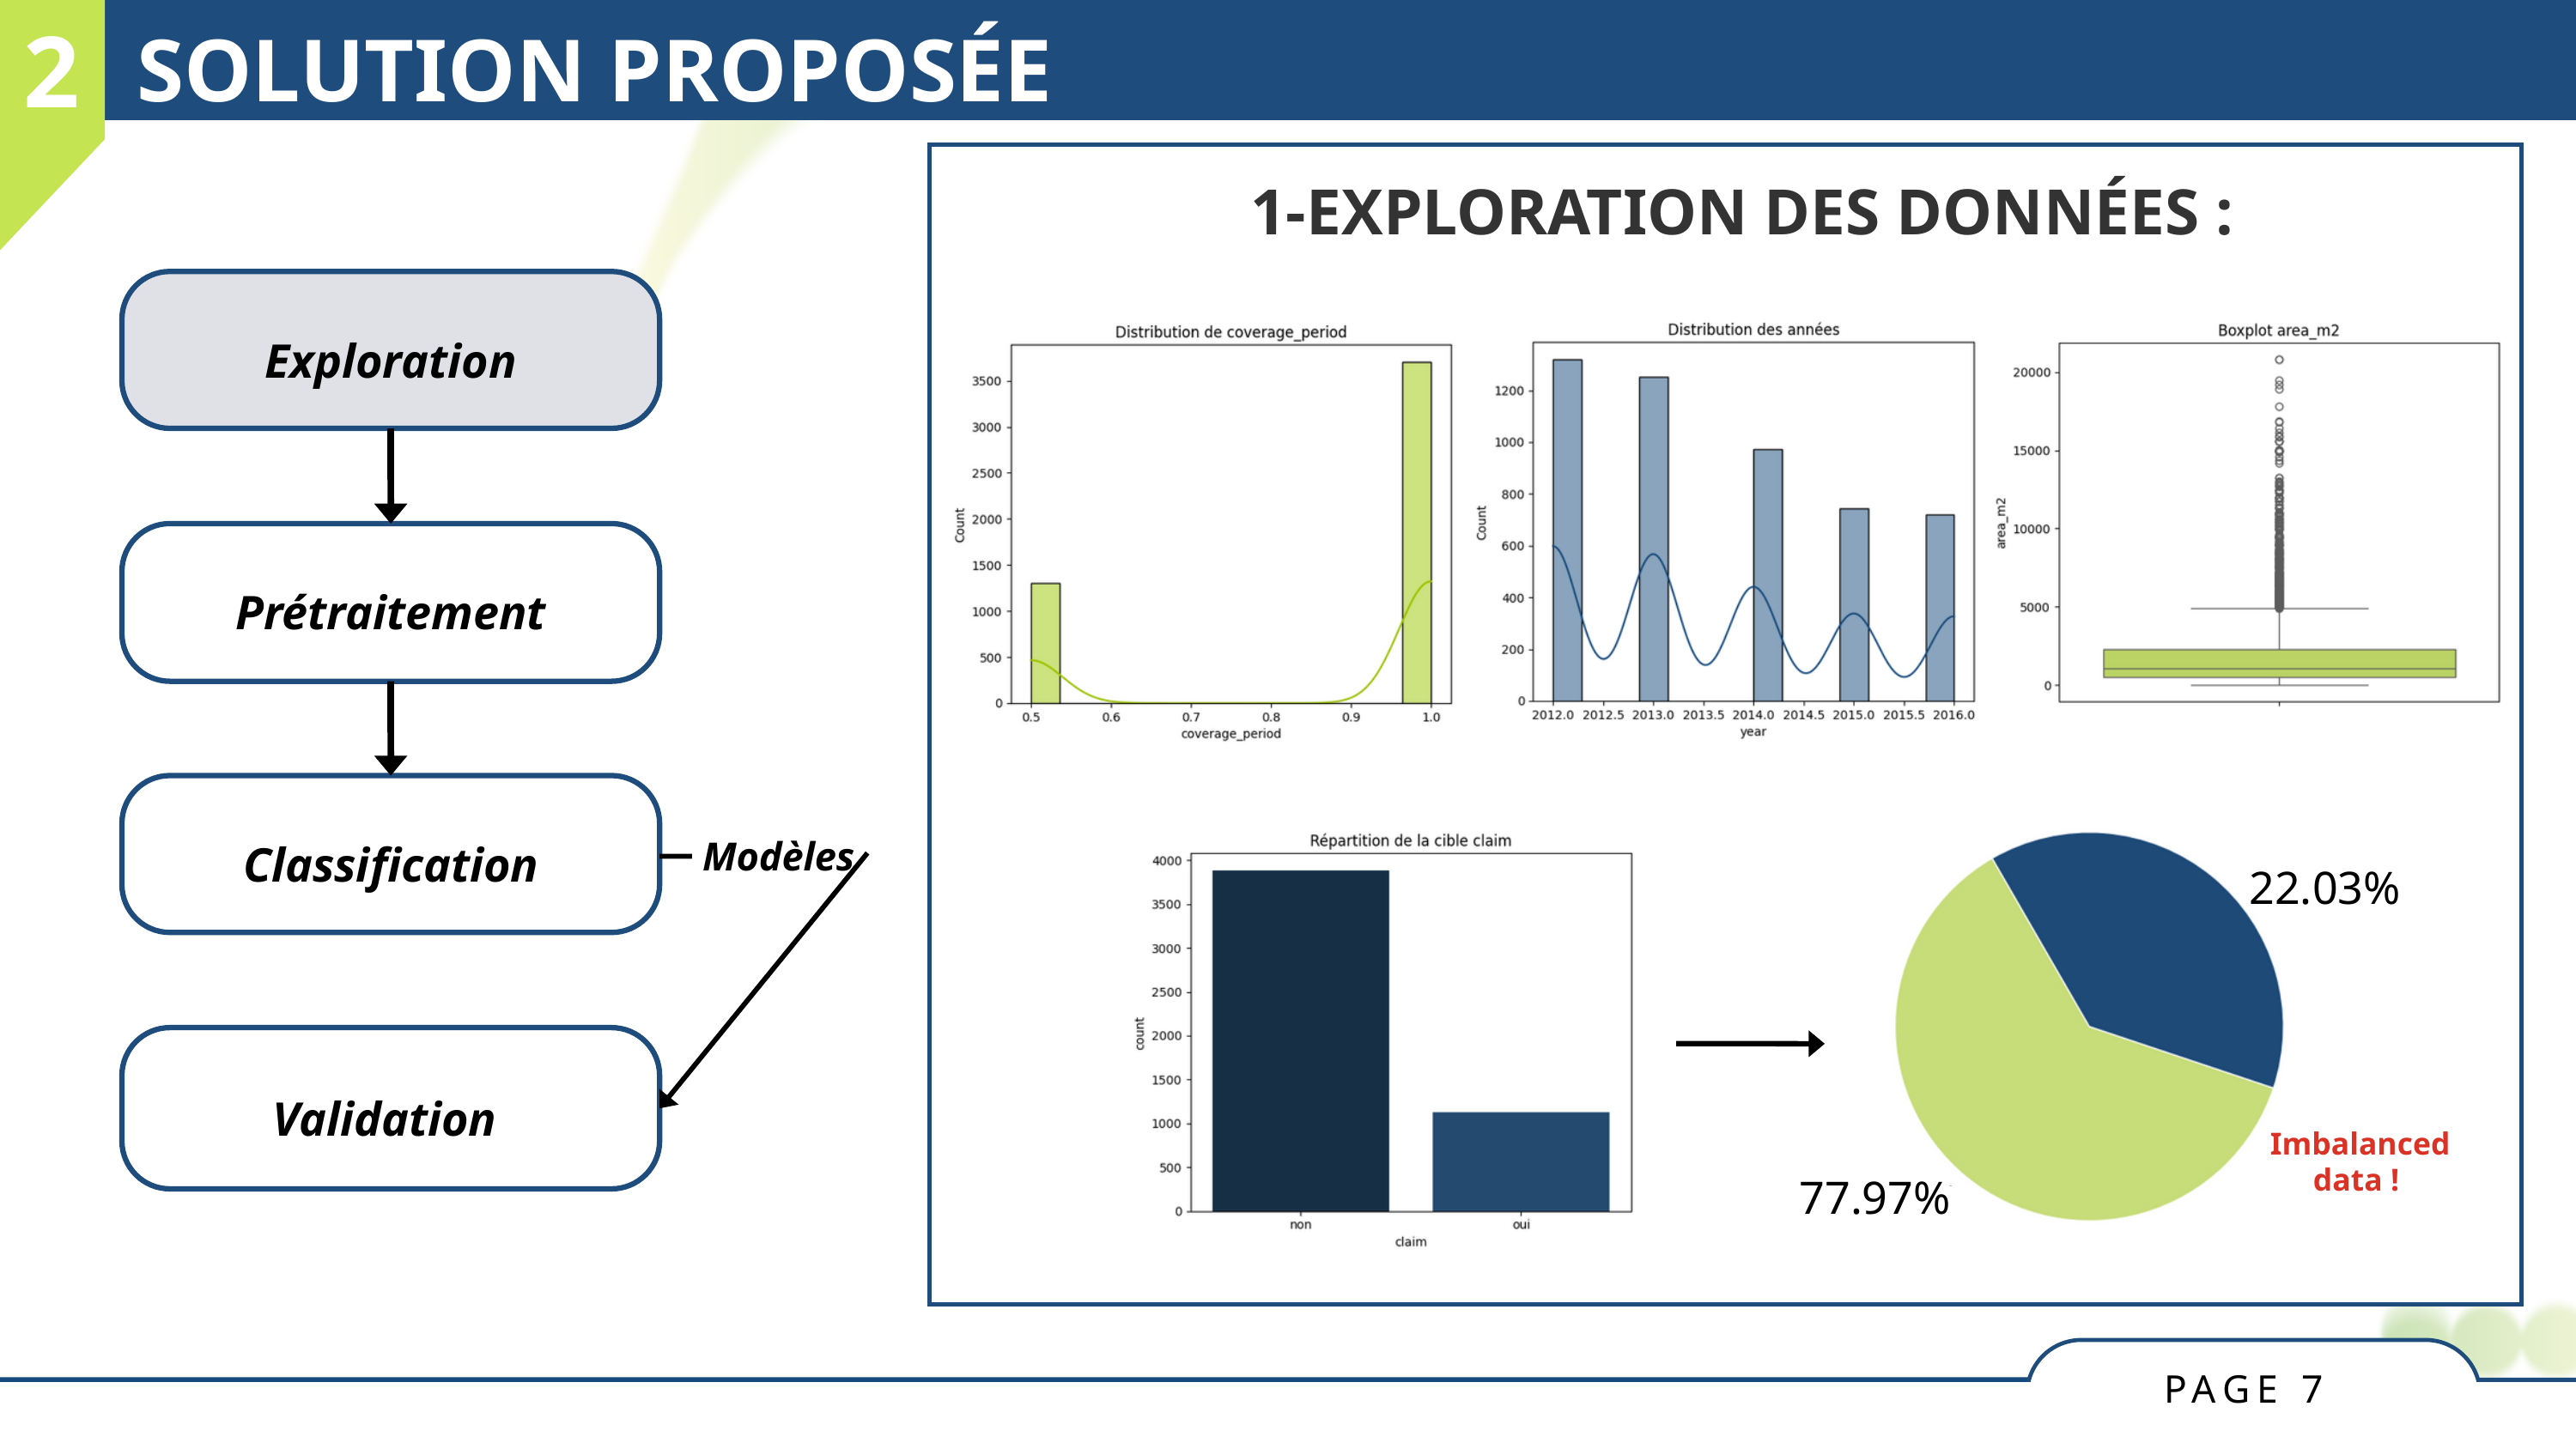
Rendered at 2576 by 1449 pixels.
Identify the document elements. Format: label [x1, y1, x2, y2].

text_box [304, 0, 2576, 121]
text_box [562, 130, 1159, 426]
text_box [2360, 1284, 2576, 1337]
text_box [929, 144, 2522, 1305]
text_box [0, 1339, 2576, 1449]
text_box [0, 0, 301, 262]
text_box [121, 270, 904, 1190]
text_box [1769, 819, 2432, 1235]
